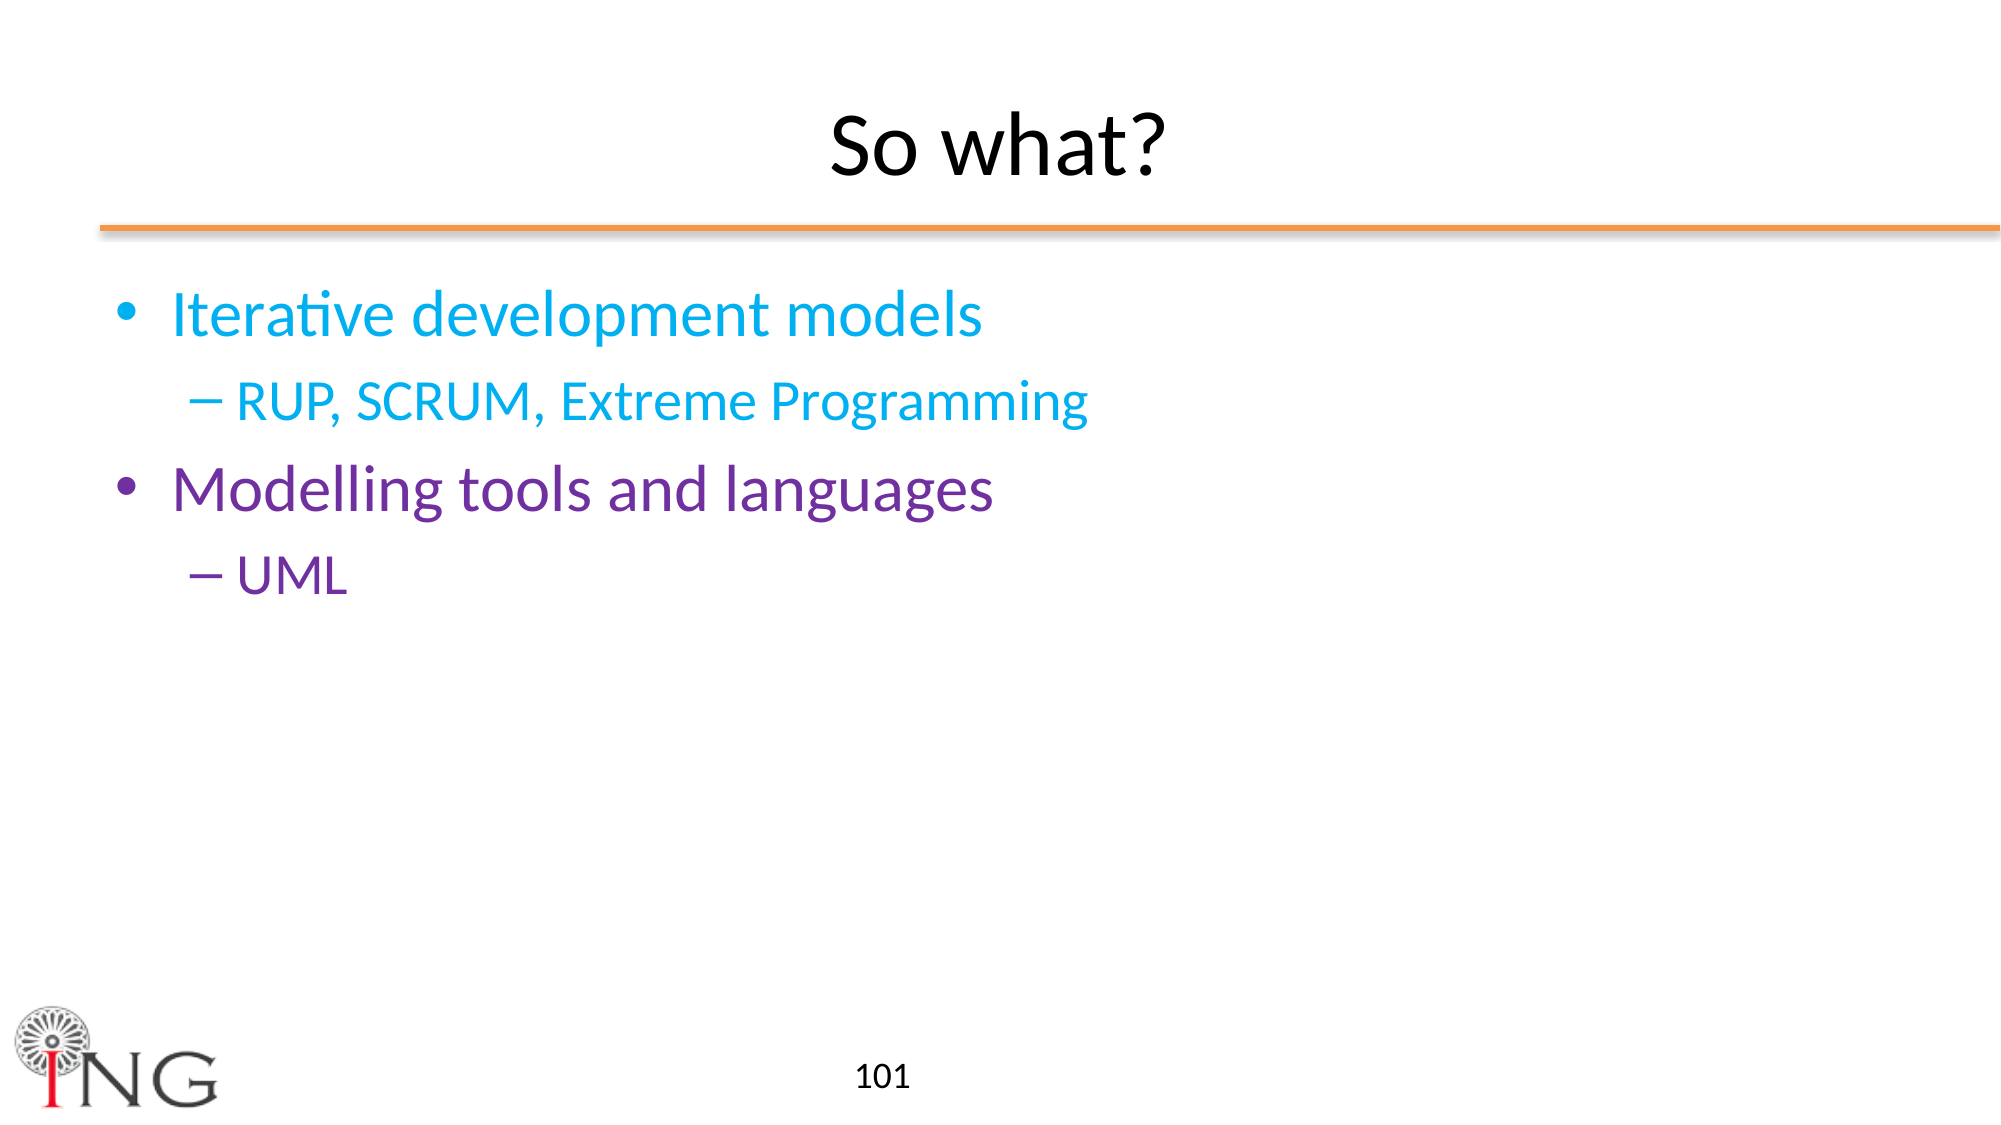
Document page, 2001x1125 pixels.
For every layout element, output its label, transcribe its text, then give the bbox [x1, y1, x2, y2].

slide_number 101 [839, 1043, 1900, 1104]
title So what? [99, 45, 1900, 233]
picture [0, 987, 244, 1125]
list Iterative development models RUP, SCRUM, Extreme Programming Modelling tools and languages UML [99, 262, 1900, 1005]
